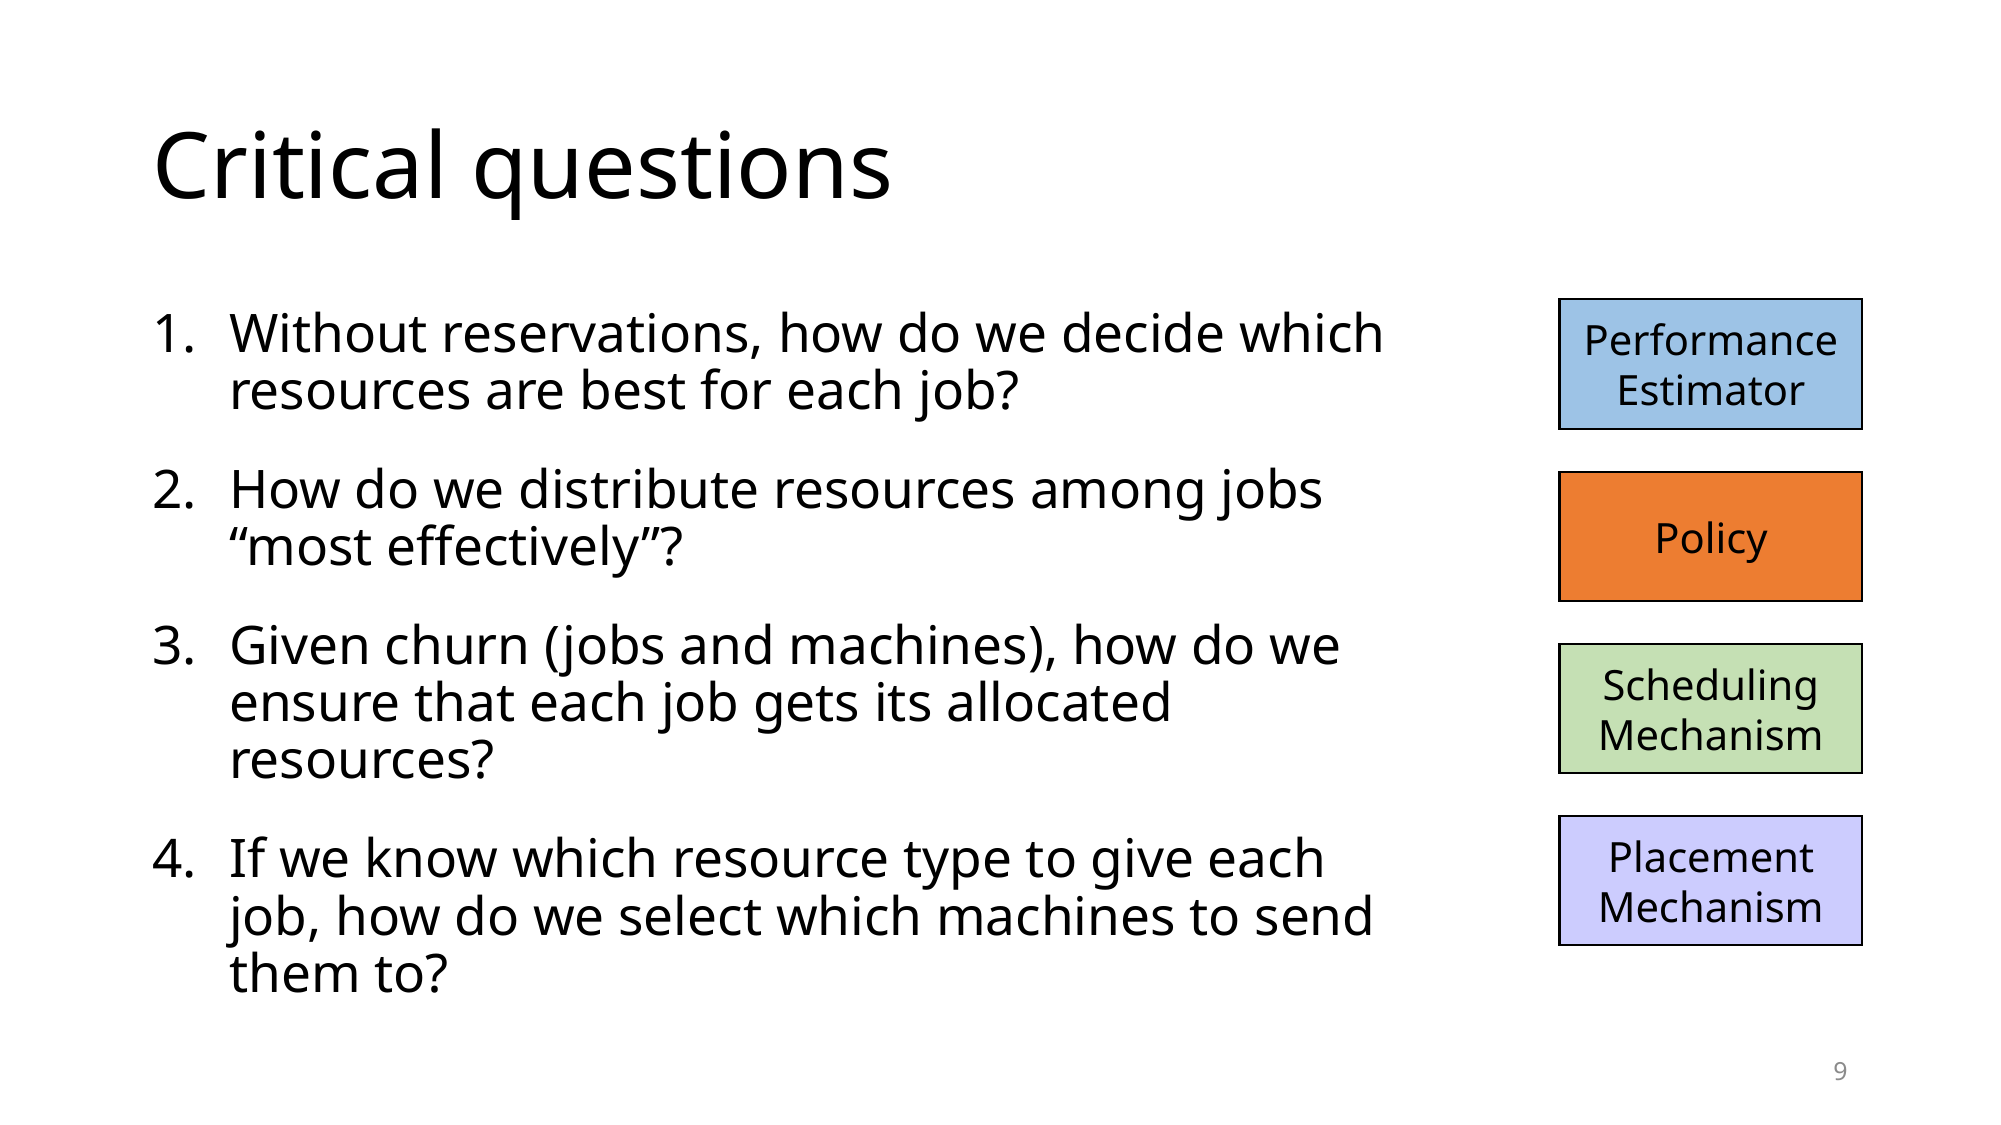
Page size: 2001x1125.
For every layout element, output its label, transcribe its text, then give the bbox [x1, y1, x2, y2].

text_box Placement Mechanism [1558, 815, 1863, 946]
slide_number 9 [1412, 1042, 1863, 1103]
text_box Performance Estimator [1558, 298, 1863, 430]
text_box Policy [1558, 471, 1863, 602]
text_box Scheduling Mechanism [1558, 643, 1863, 774]
title Critical questions [137, 59, 1863, 278]
list Without reservations, how do we decide which resources are best for each job? How do we distribute resources among jobs “most effectively”? Given churn (jobs and machines), how do we ensure that each job gets its allocated resources? If we know which resource type to give each job, how do we select which machines to send them to? [137, 299, 1438, 1014]
